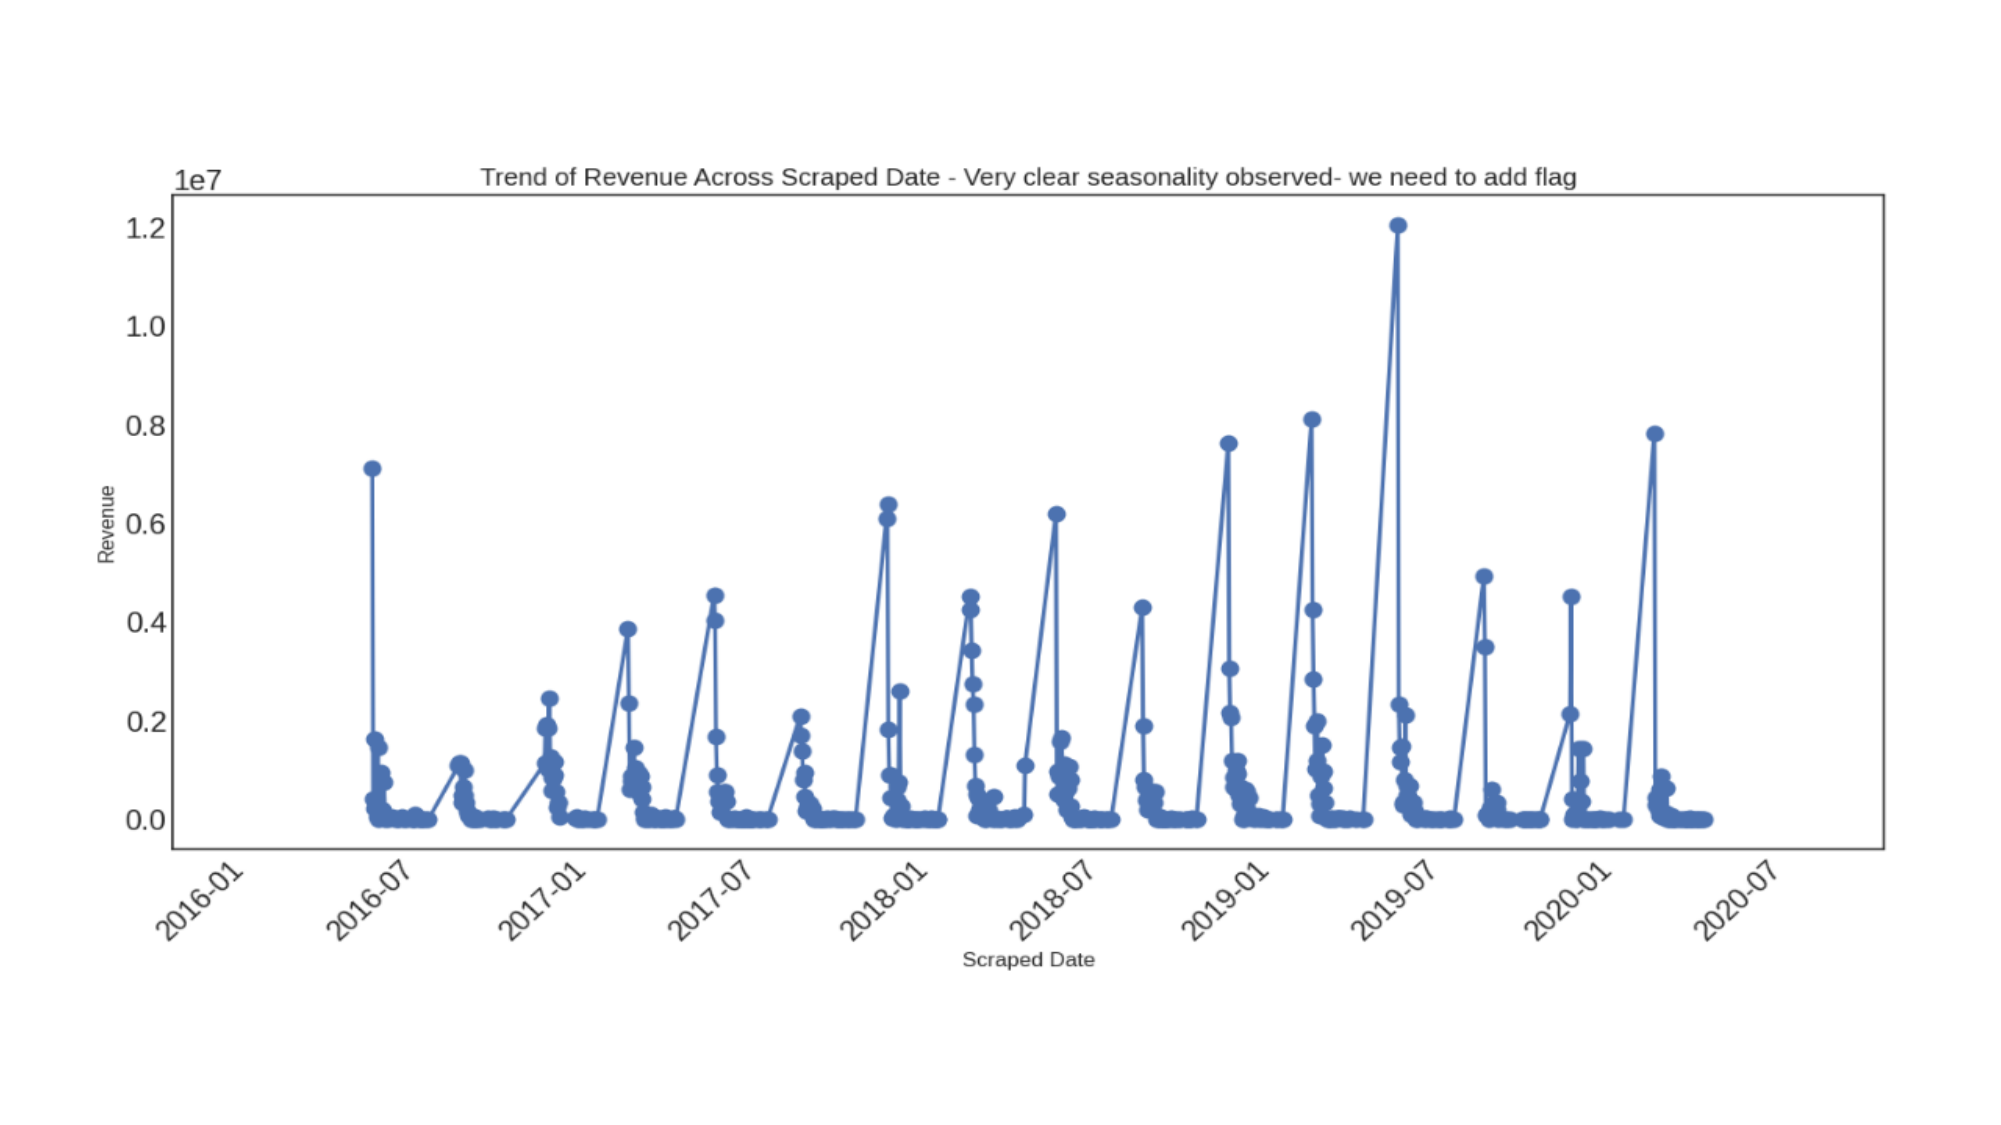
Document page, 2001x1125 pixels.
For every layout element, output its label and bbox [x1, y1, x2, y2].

picture [76, 147, 1924, 978]
